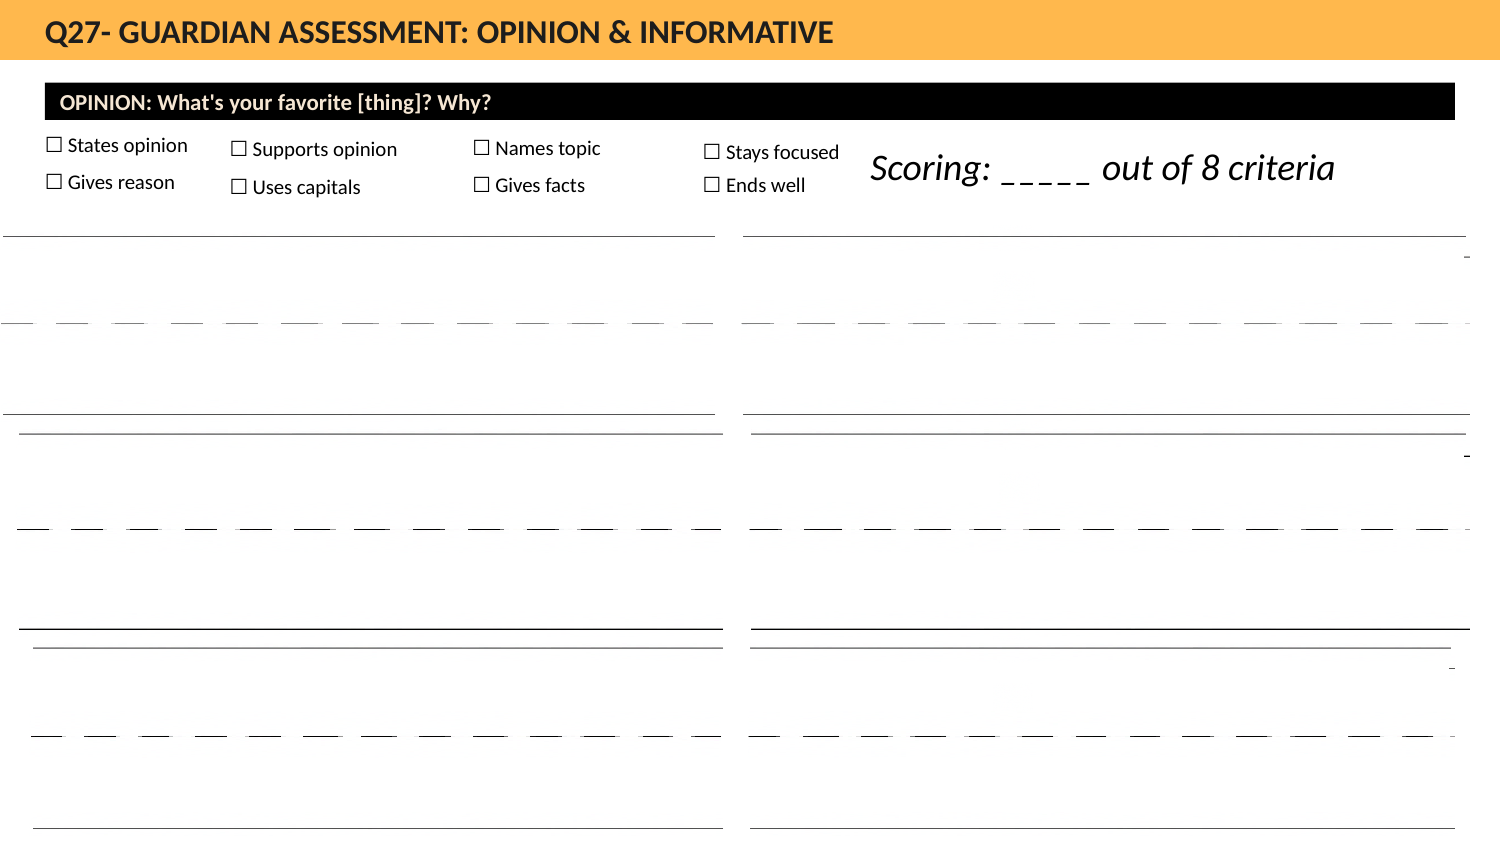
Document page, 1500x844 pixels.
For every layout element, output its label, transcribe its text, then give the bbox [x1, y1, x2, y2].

text_box ☐ Supports opinion [214, 131, 687, 165]
text_box OPINION: What's your favorite [thing]? Why? [44, 82, 1455, 120]
text_box ☐ Uses capitals [214, 169, 890, 203]
text_box ☐ Ends well [687, 168, 1363, 202]
text_box Scoring: _____ out of 8 criteria [855, 135, 1500, 196]
text_box ☐ Stays focused [687, 134, 1363, 168]
text_box ☐ Names topic [457, 130, 1133, 164]
text_box ☐ States opinion [29, 127, 705, 161]
text_box ☐ Gives facts [457, 168, 687, 202]
picture [0, 225, 1470, 837]
text_box Q27- GUARDIAN ASSESSMENT: OPINION & INFORMATIVE [29, 7, 1470, 53]
text_box [0, 0, 1500, 60]
text_box ☐ Gives reason [29, 165, 687, 199]
